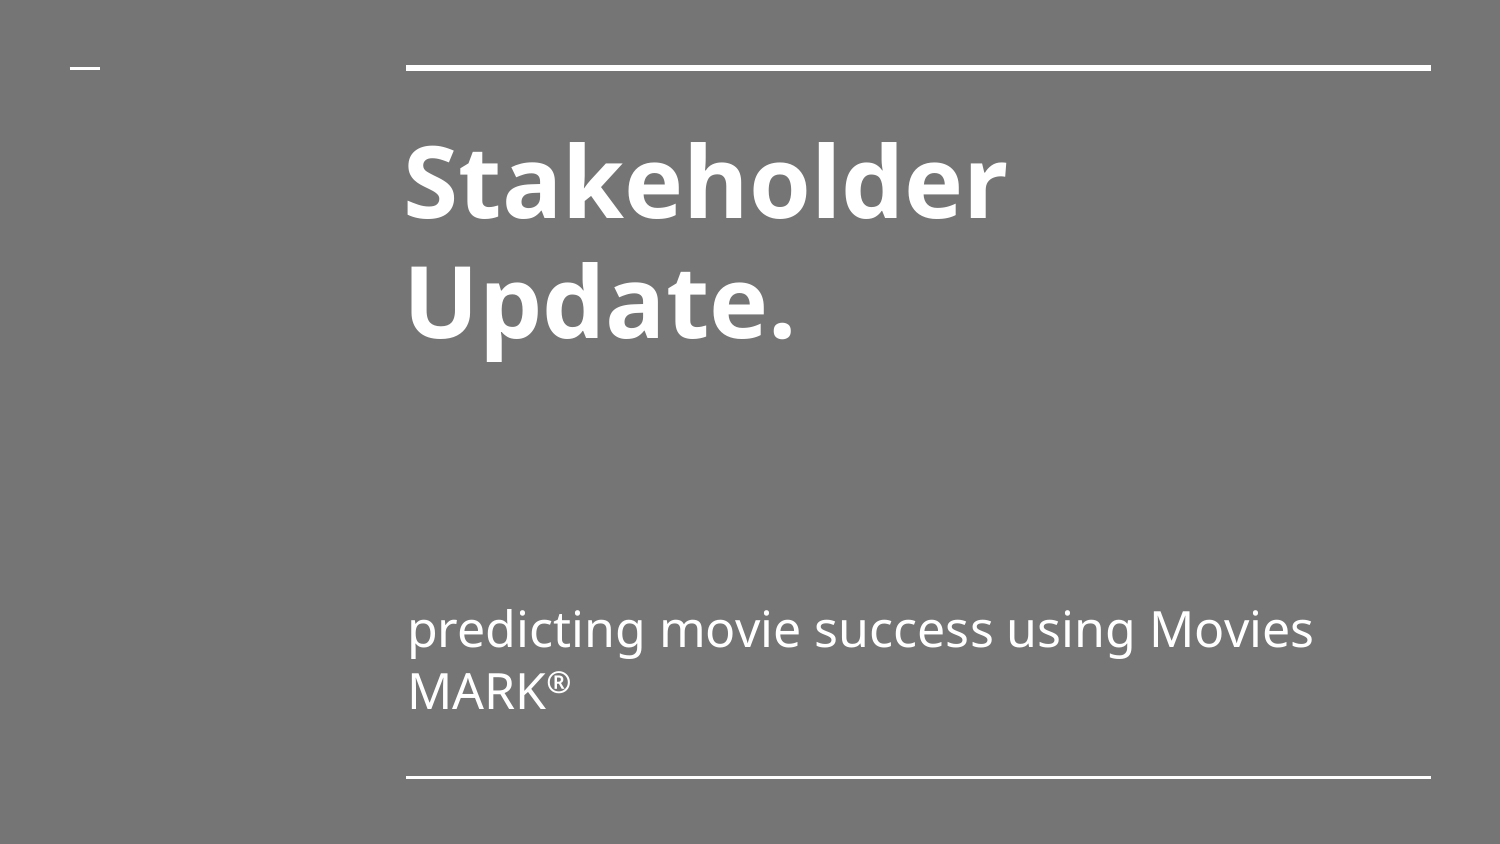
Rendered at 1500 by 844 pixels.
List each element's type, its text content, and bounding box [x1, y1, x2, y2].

subtitle predicting movie success using Movies MARK® [392, 531, 1458, 735]
title Stakeholder Update. [389, 103, 1428, 357]
